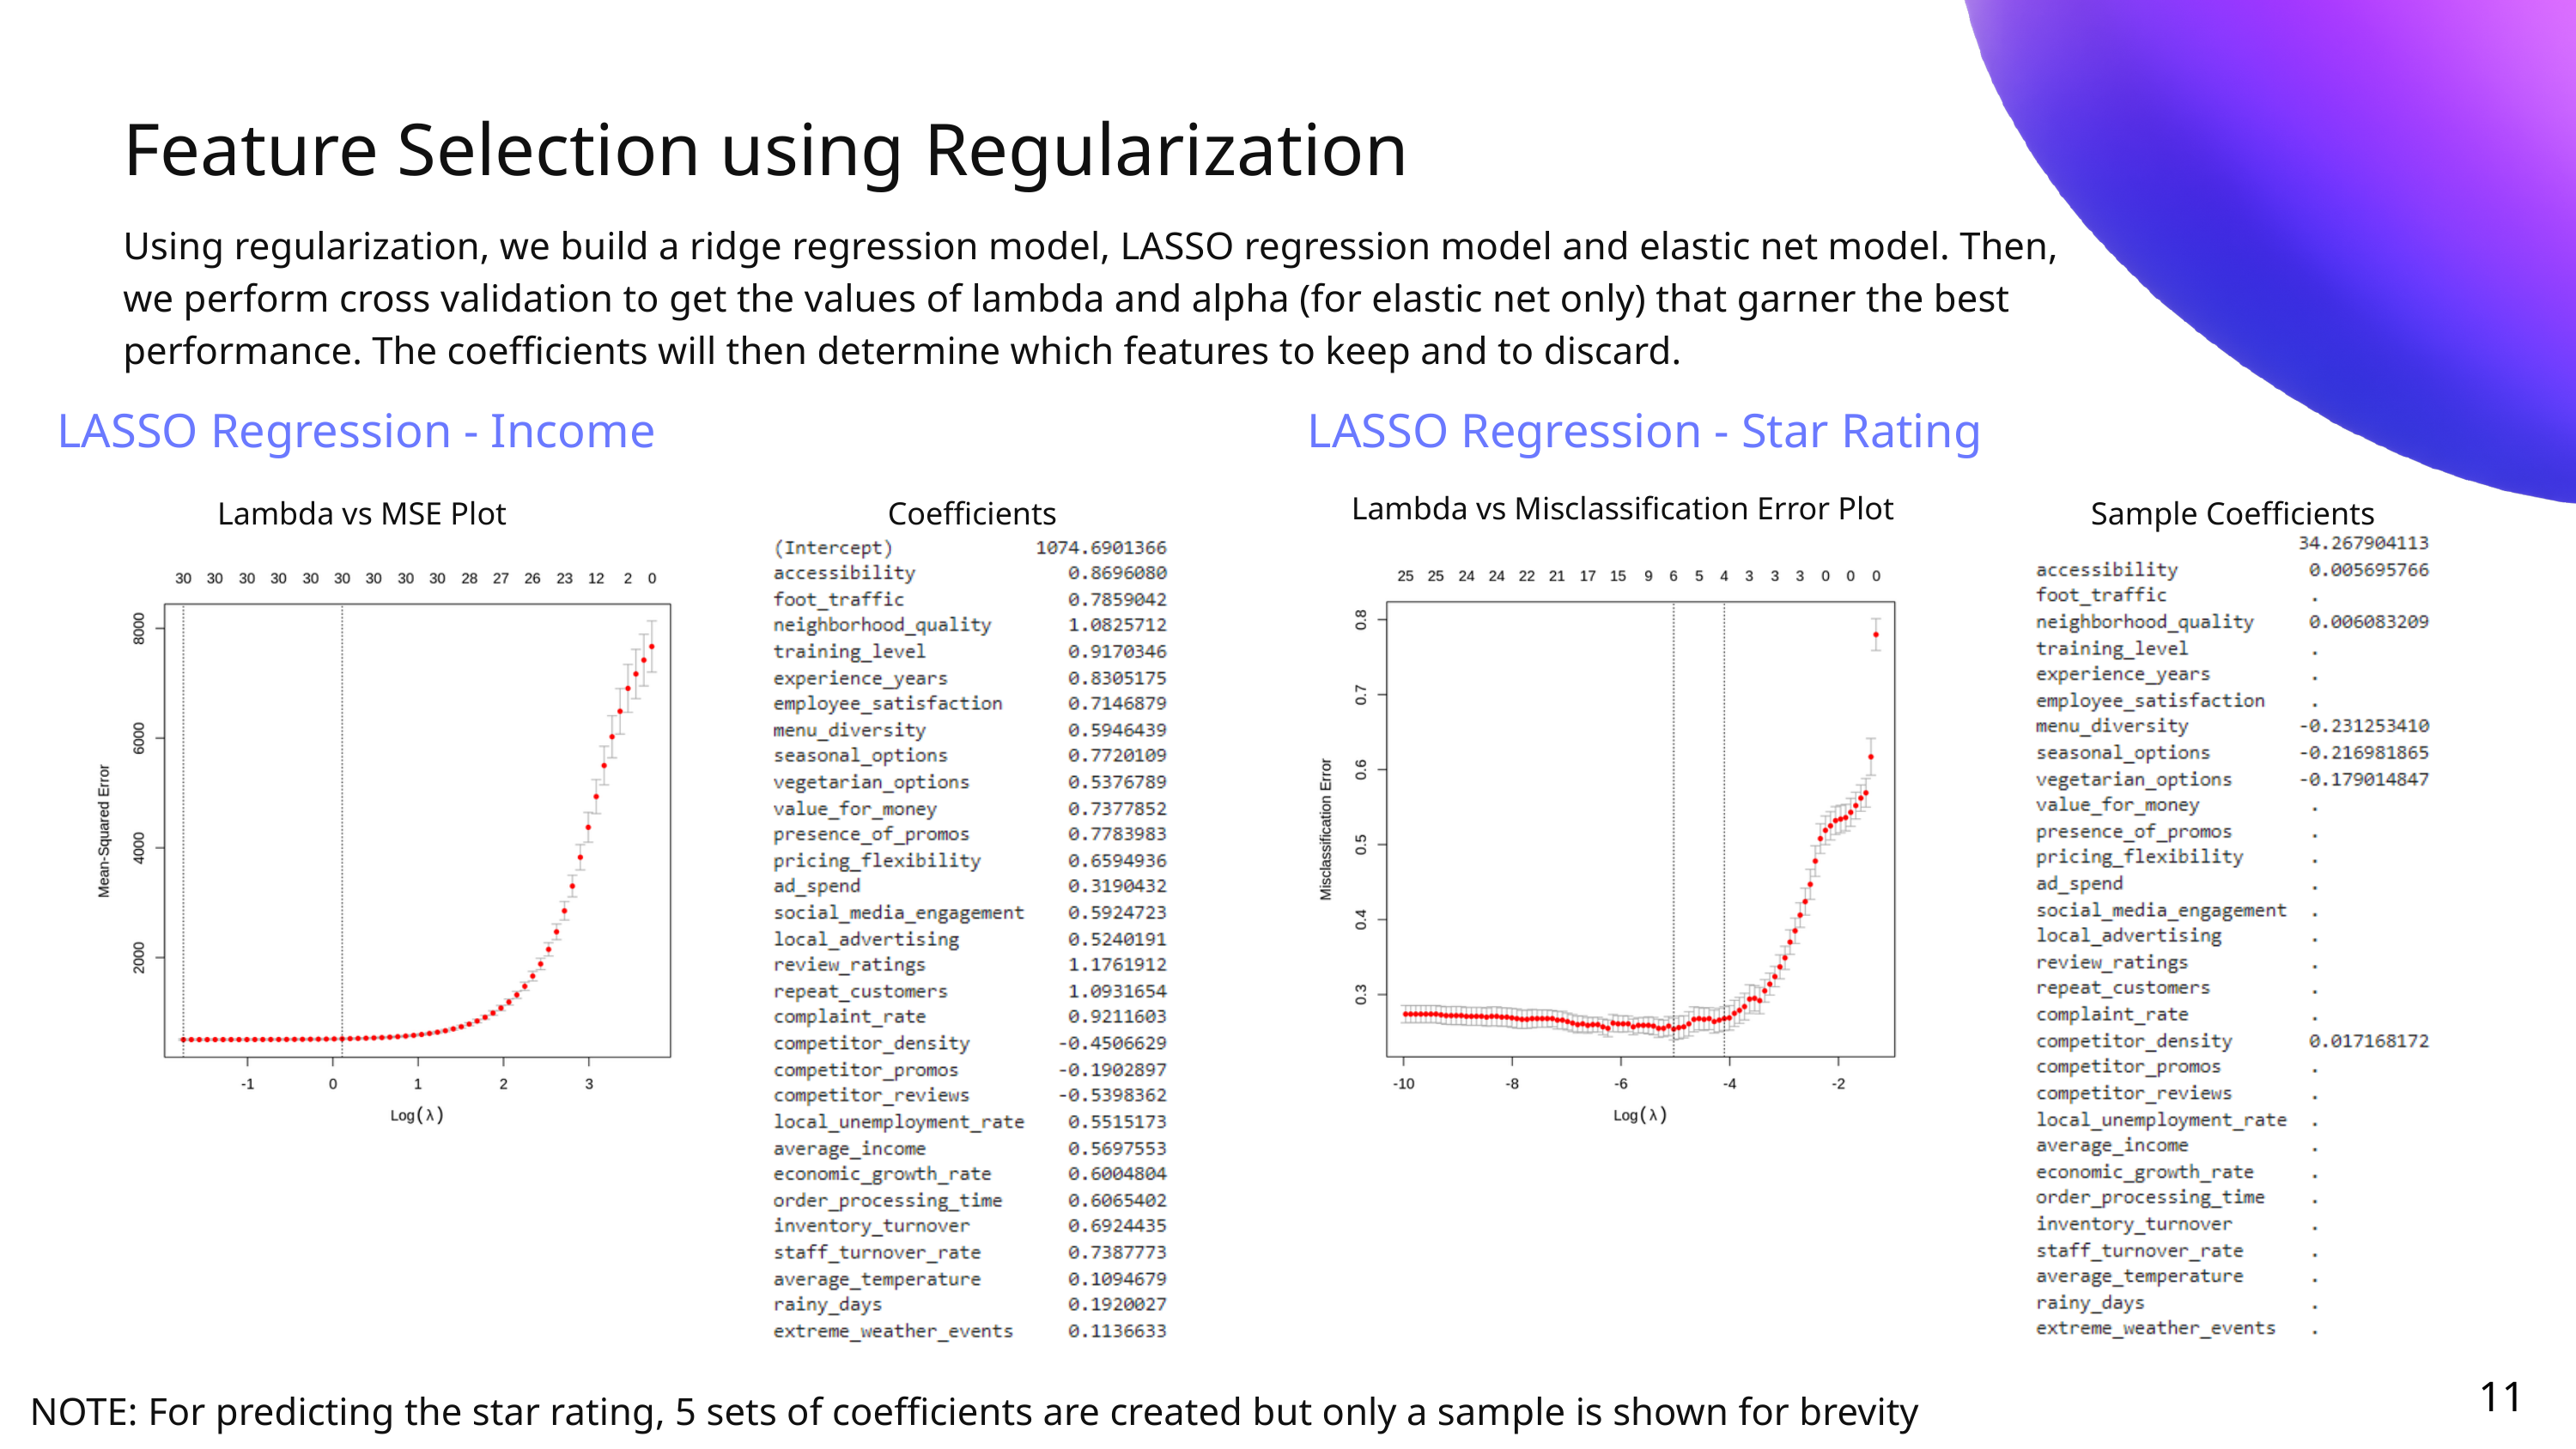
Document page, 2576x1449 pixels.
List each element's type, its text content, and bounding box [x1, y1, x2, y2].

text_box [2031, 532, 2436, 1349]
text_box [1947, 0, 2576, 514]
text_box Using regularization, we build a ridge regression model, LASSO regression model and elastic net model. Then, we perform cross validation to get the values of lambda and alpha (for elastic net only) that garner the best performance. The coefficients will then determine which features to keep and to discard. [123, 214, 2086, 372]
text_box LASSO Regression - Star Rating [1307, 401, 2101, 458]
text_box [773, 532, 1172, 1349]
text_box Lambda vs Misclassification Error Plot [1308, 482, 1938, 526]
text_box Coefficients [667, 488, 1278, 531]
text_box Lambda vs MSE Plot [57, 488, 667, 531]
text_box 11 [0, 1362, 2526, 1421]
text_box Feature Selection using Regularization [123, 104, 2492, 190]
text_box [93, 532, 708, 1147]
text_box NOTE: For predicting the star rating, 5 sets of coefficients are created but only a sample is shown for brevity [29, 1421, 2345, 1434]
text_box Sample Coefficients [1928, 488, 2539, 531]
text_box LASSO Regression - Income [57, 401, 744, 458]
text_box [1315, 530, 1932, 1147]
